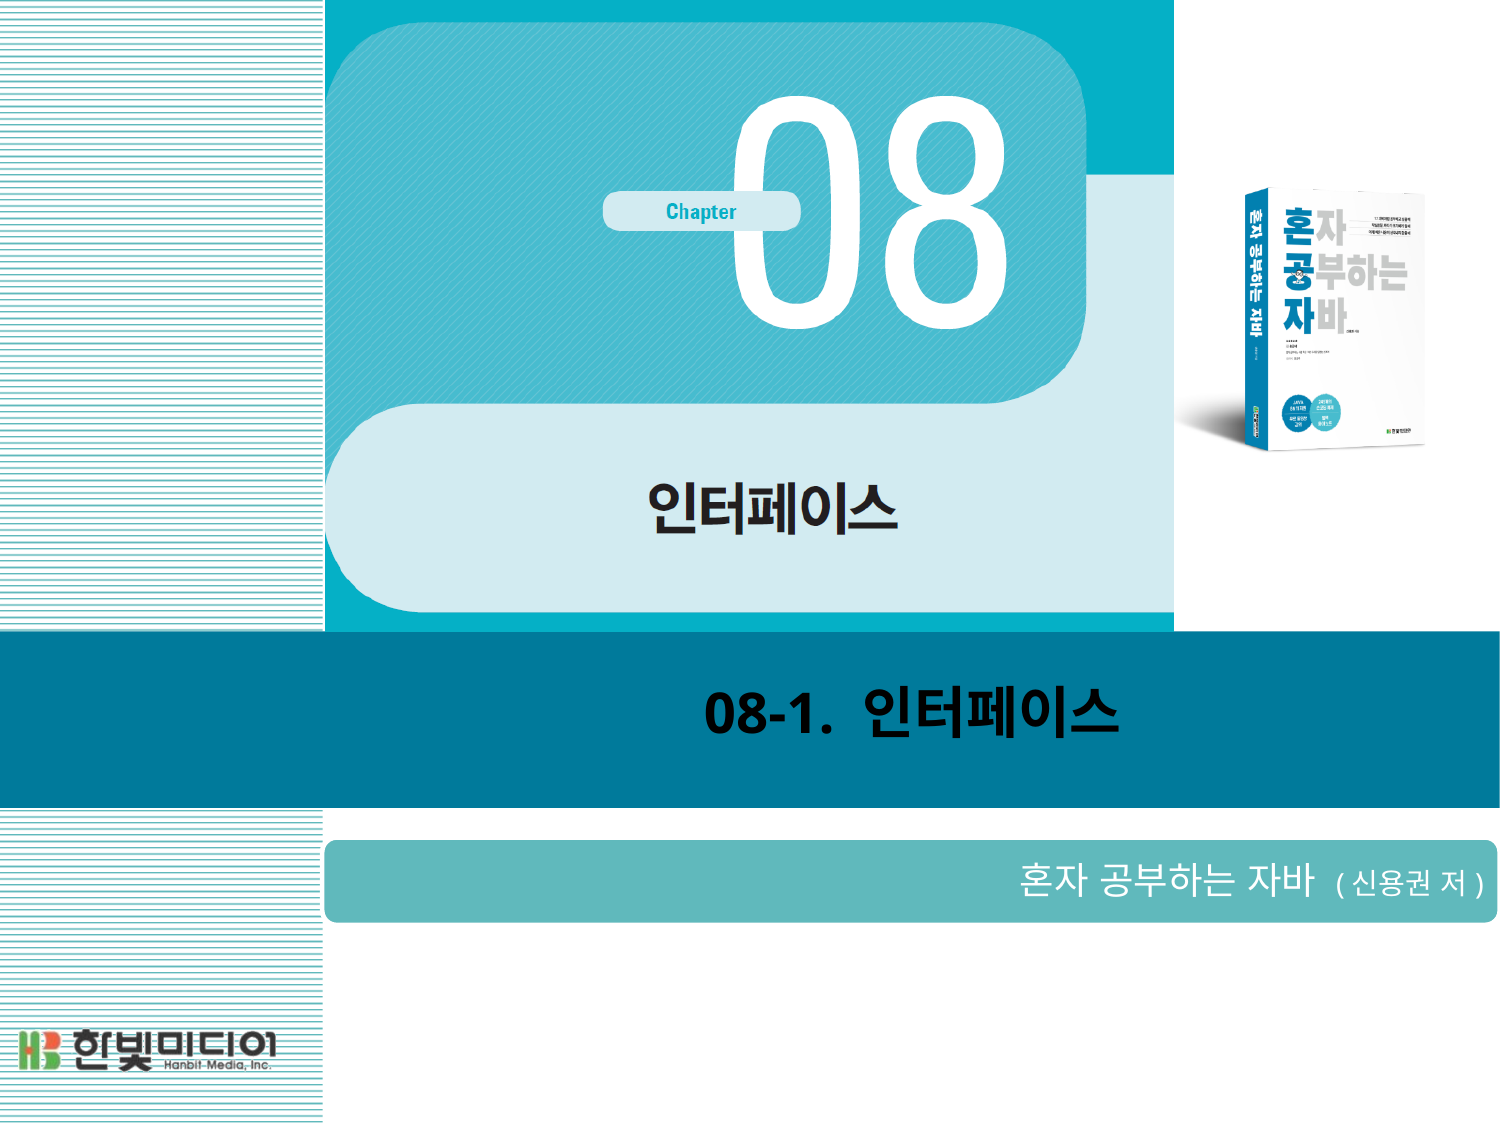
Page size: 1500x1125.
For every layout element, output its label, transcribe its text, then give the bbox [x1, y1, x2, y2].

text_box [0, 631, 1500, 808]
text_box [0, 808, 323, 1124]
picture [5, 1005, 290, 1095]
title 08-1. 인터페이스 [237, 670, 1500, 808]
text_box [322, 837, 1500, 925]
text_box 혼자 공부하는 자바 (신용권 저) [316, 849, 1499, 910]
text_box [0, 0, 323, 631]
picture [325, 0, 1500, 631]
